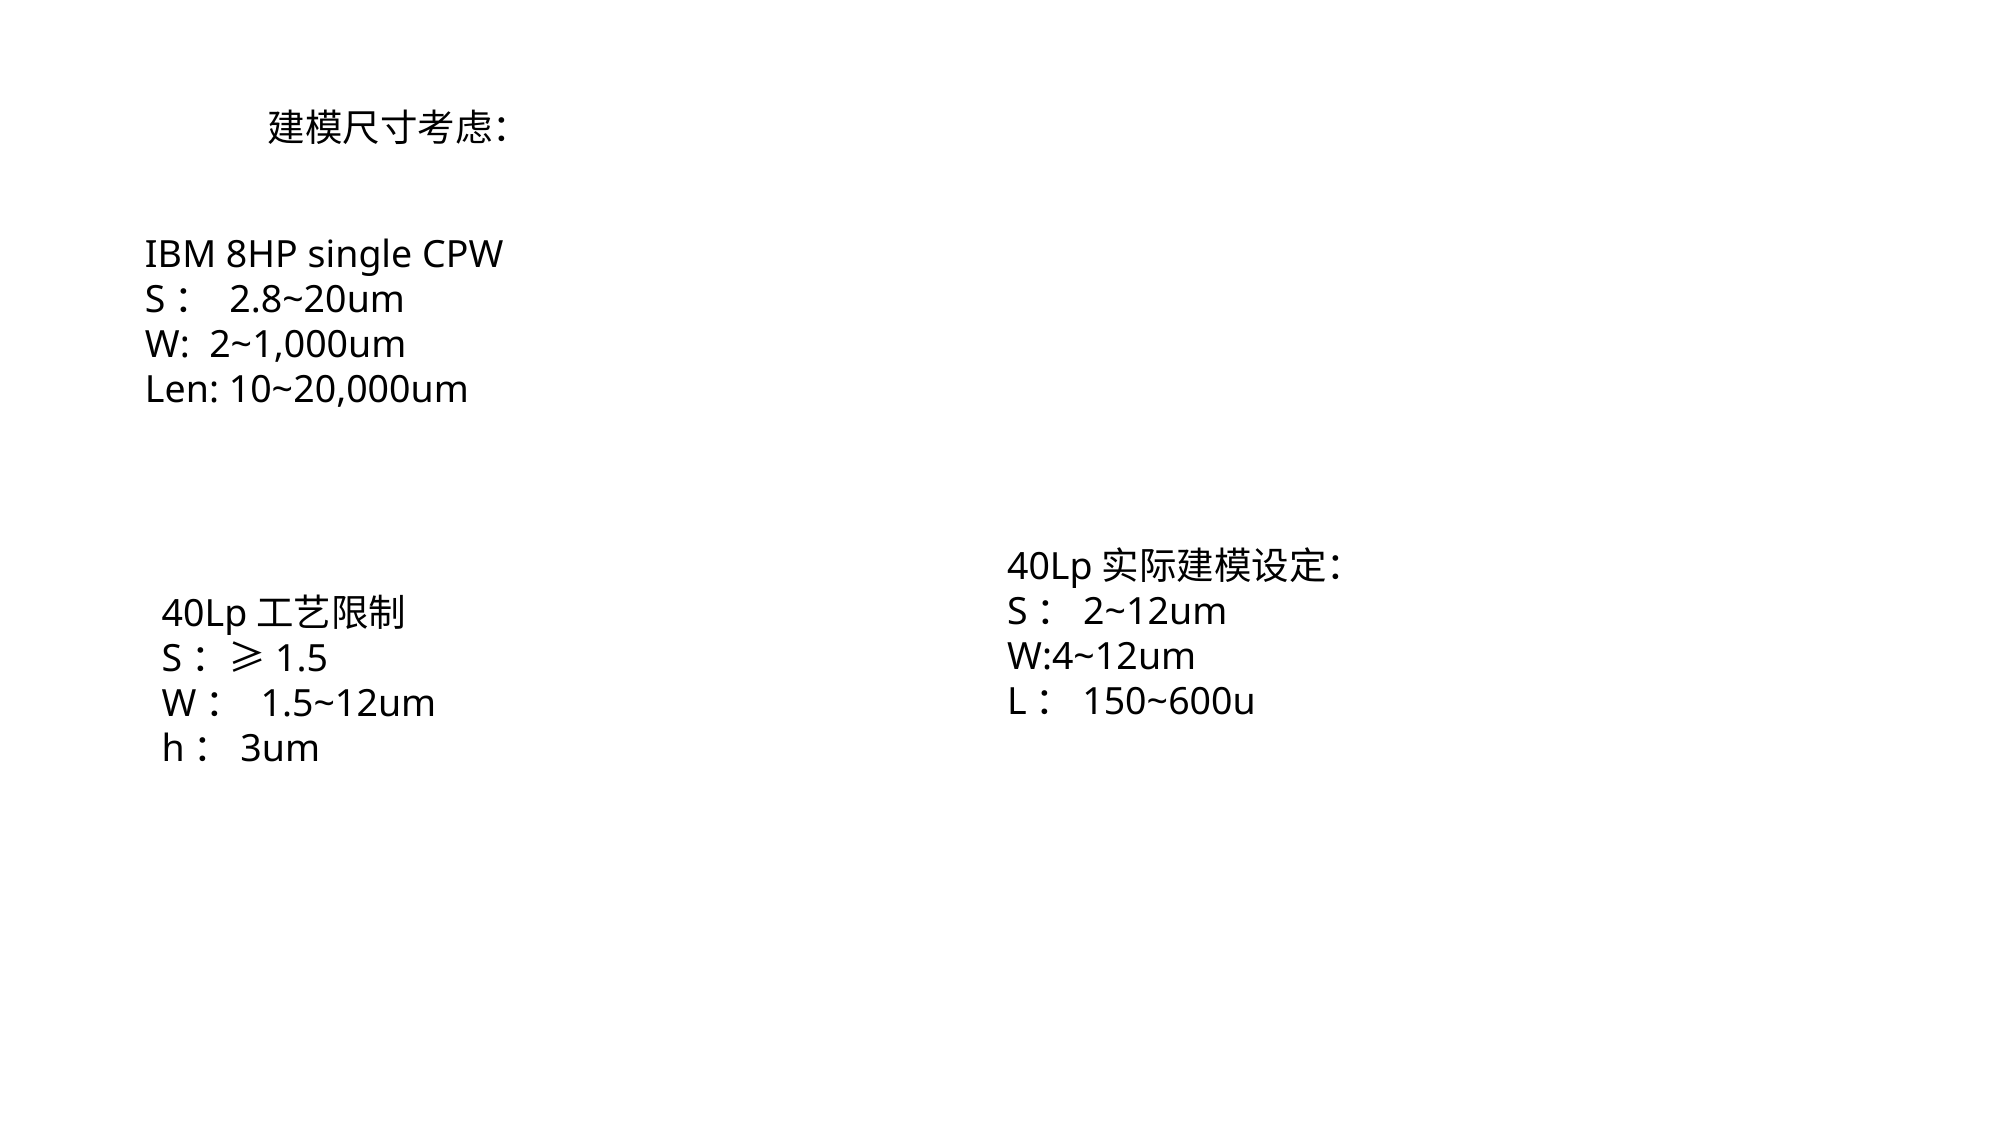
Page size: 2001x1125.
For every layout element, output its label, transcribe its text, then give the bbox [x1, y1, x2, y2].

text_box IBM 8HP single CPW S： 2.8~20um W: 2~1,000um Len: 10~20,000um [130, 222, 906, 418]
text_box 建模尺寸考虑： [253, 96, 1025, 202]
text_box 40Lp实际建模设定： S：2~12um W:4~12um L：150~600u [992, 534, 1716, 730]
text_box 40Lp工艺限制 S：≥1.5 W： 1.5~12um h：3um [146, 581, 935, 777]
